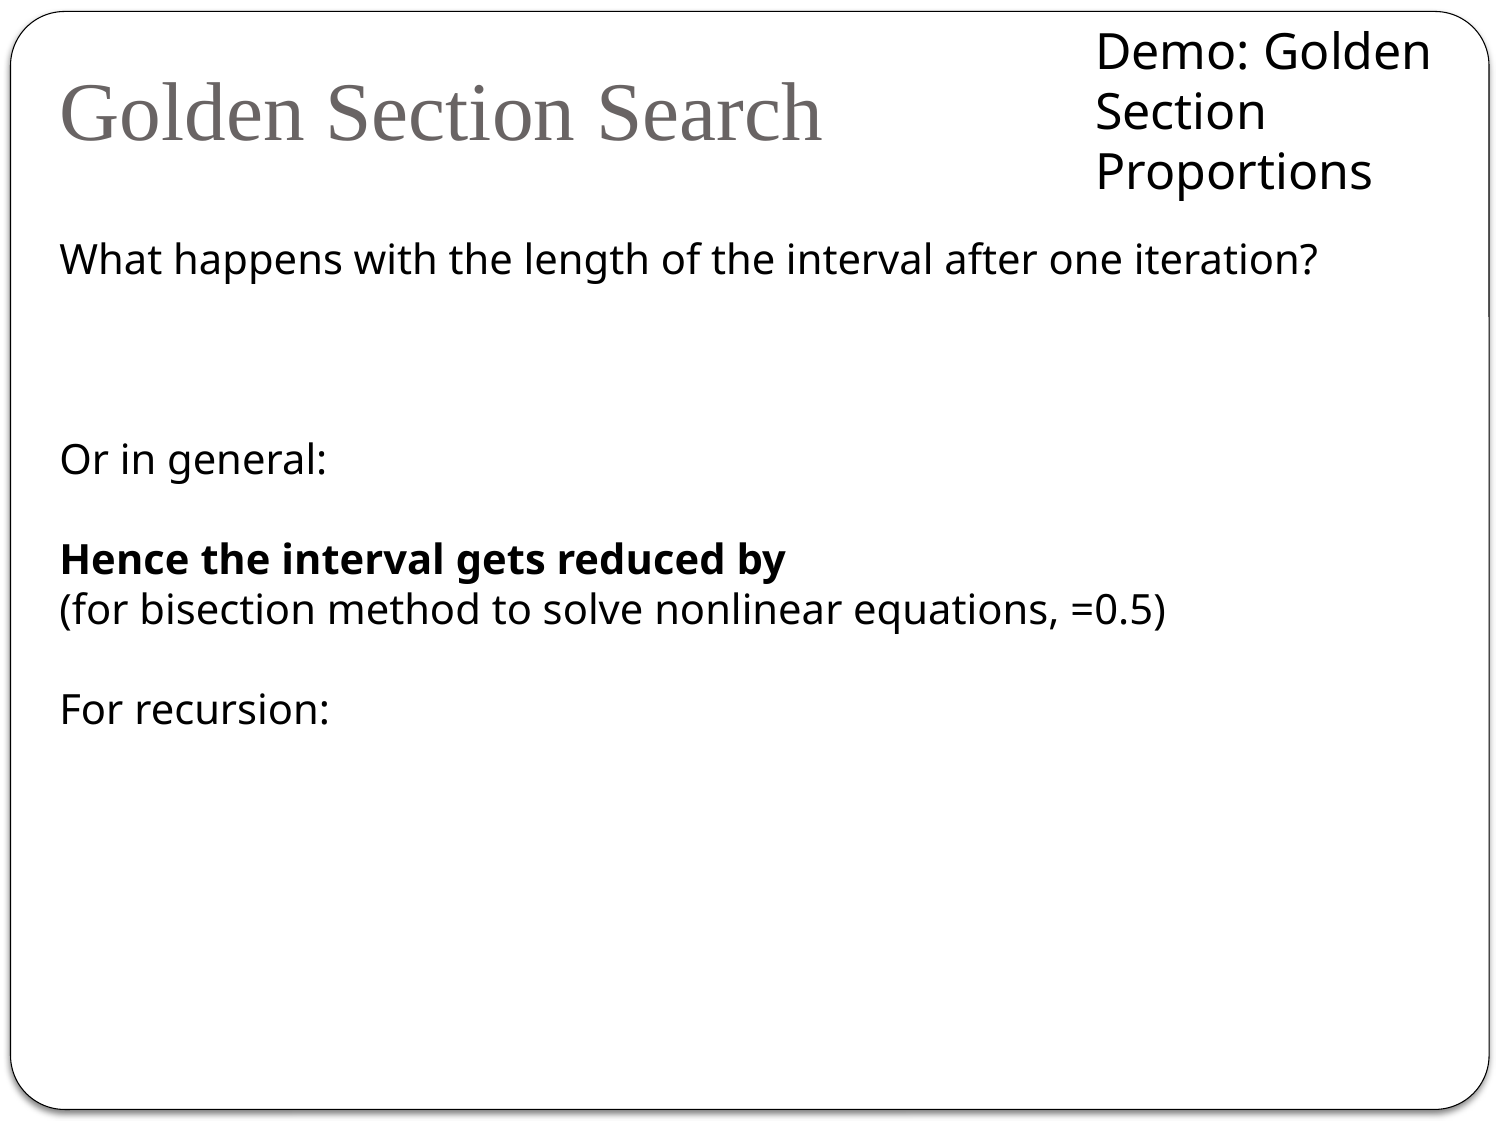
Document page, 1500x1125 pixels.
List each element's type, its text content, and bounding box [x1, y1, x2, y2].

text_box Demo: Golden Section Proportions [1080, 12, 1500, 207]
text_box Golden Section Search [44, 50, 1080, 165]
